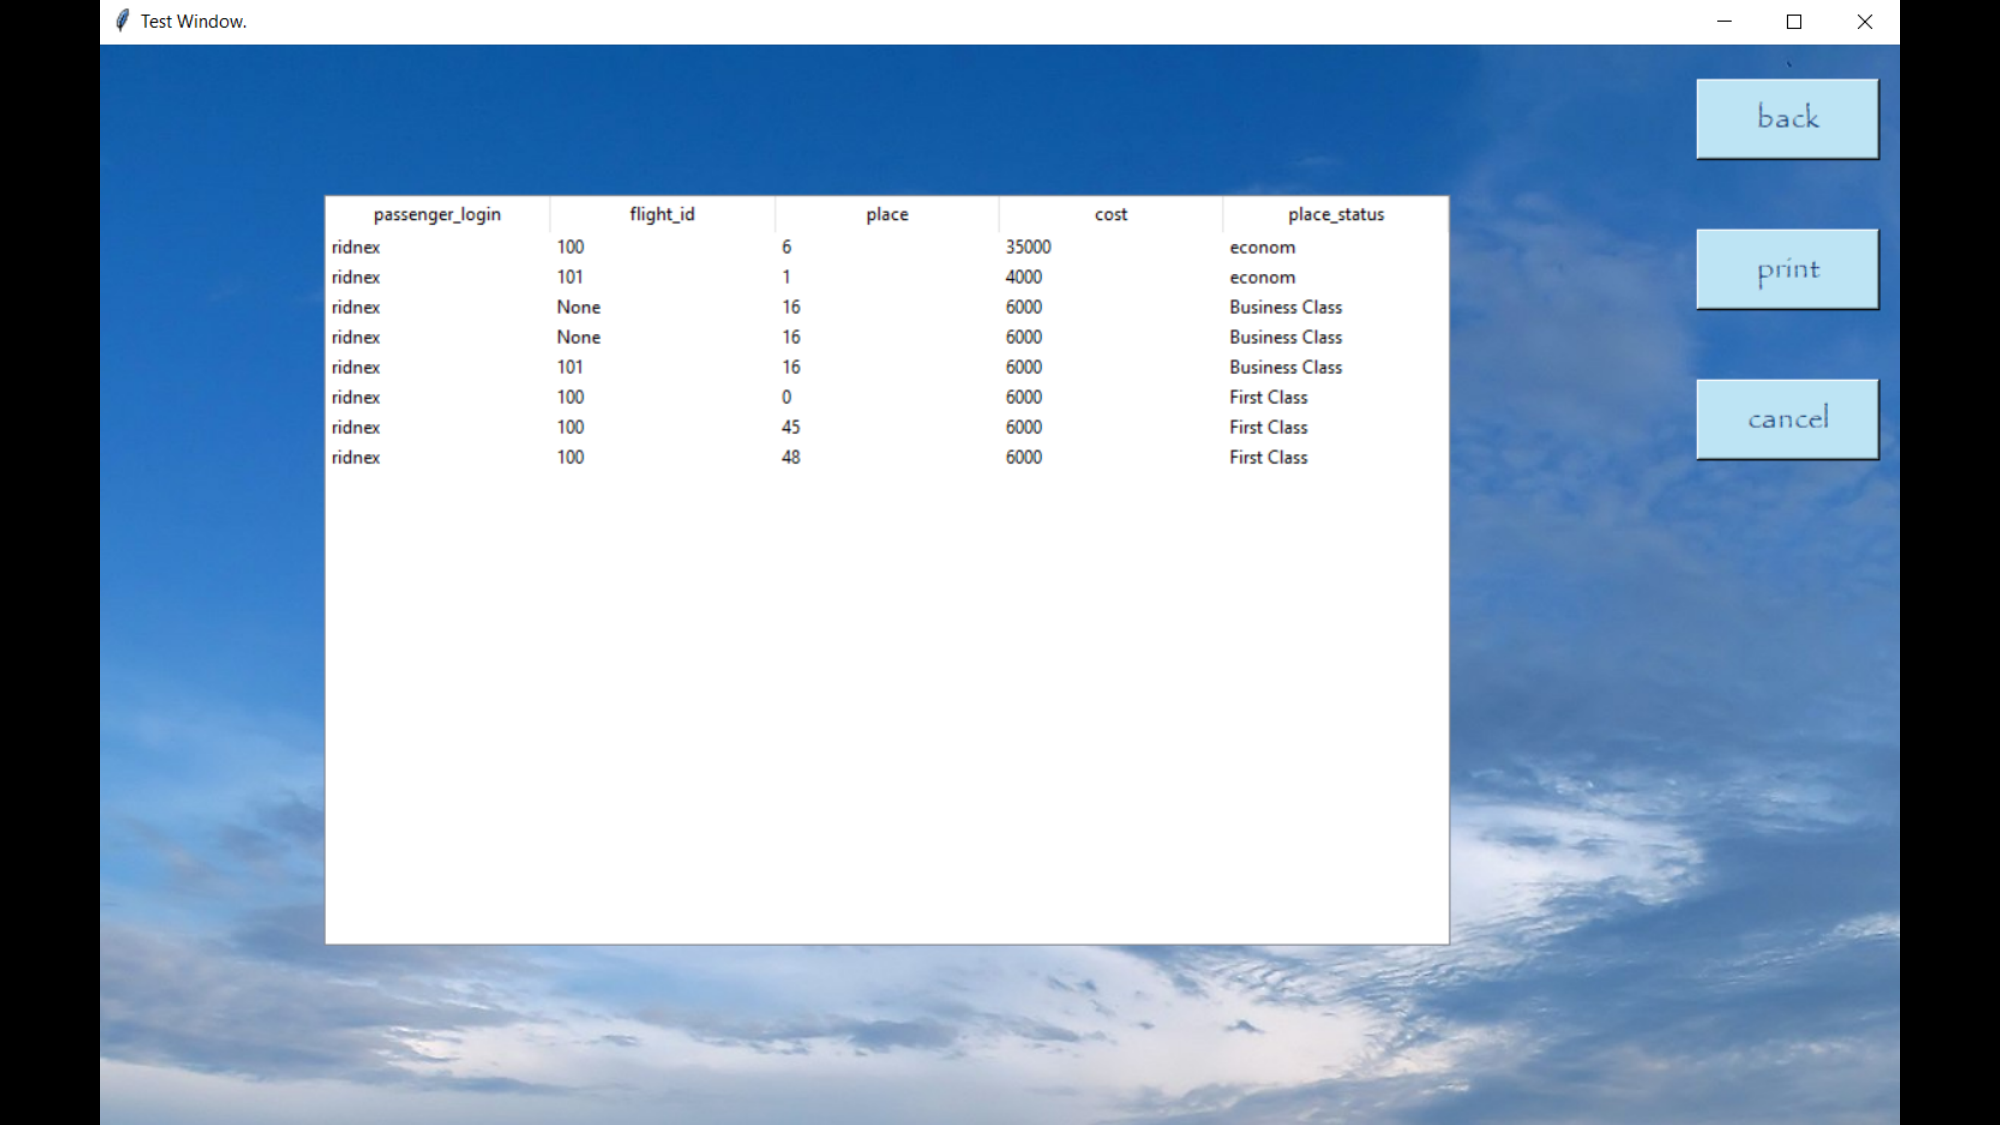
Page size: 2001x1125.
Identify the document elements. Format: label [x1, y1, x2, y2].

picture [100, 0, 1900, 1125]
